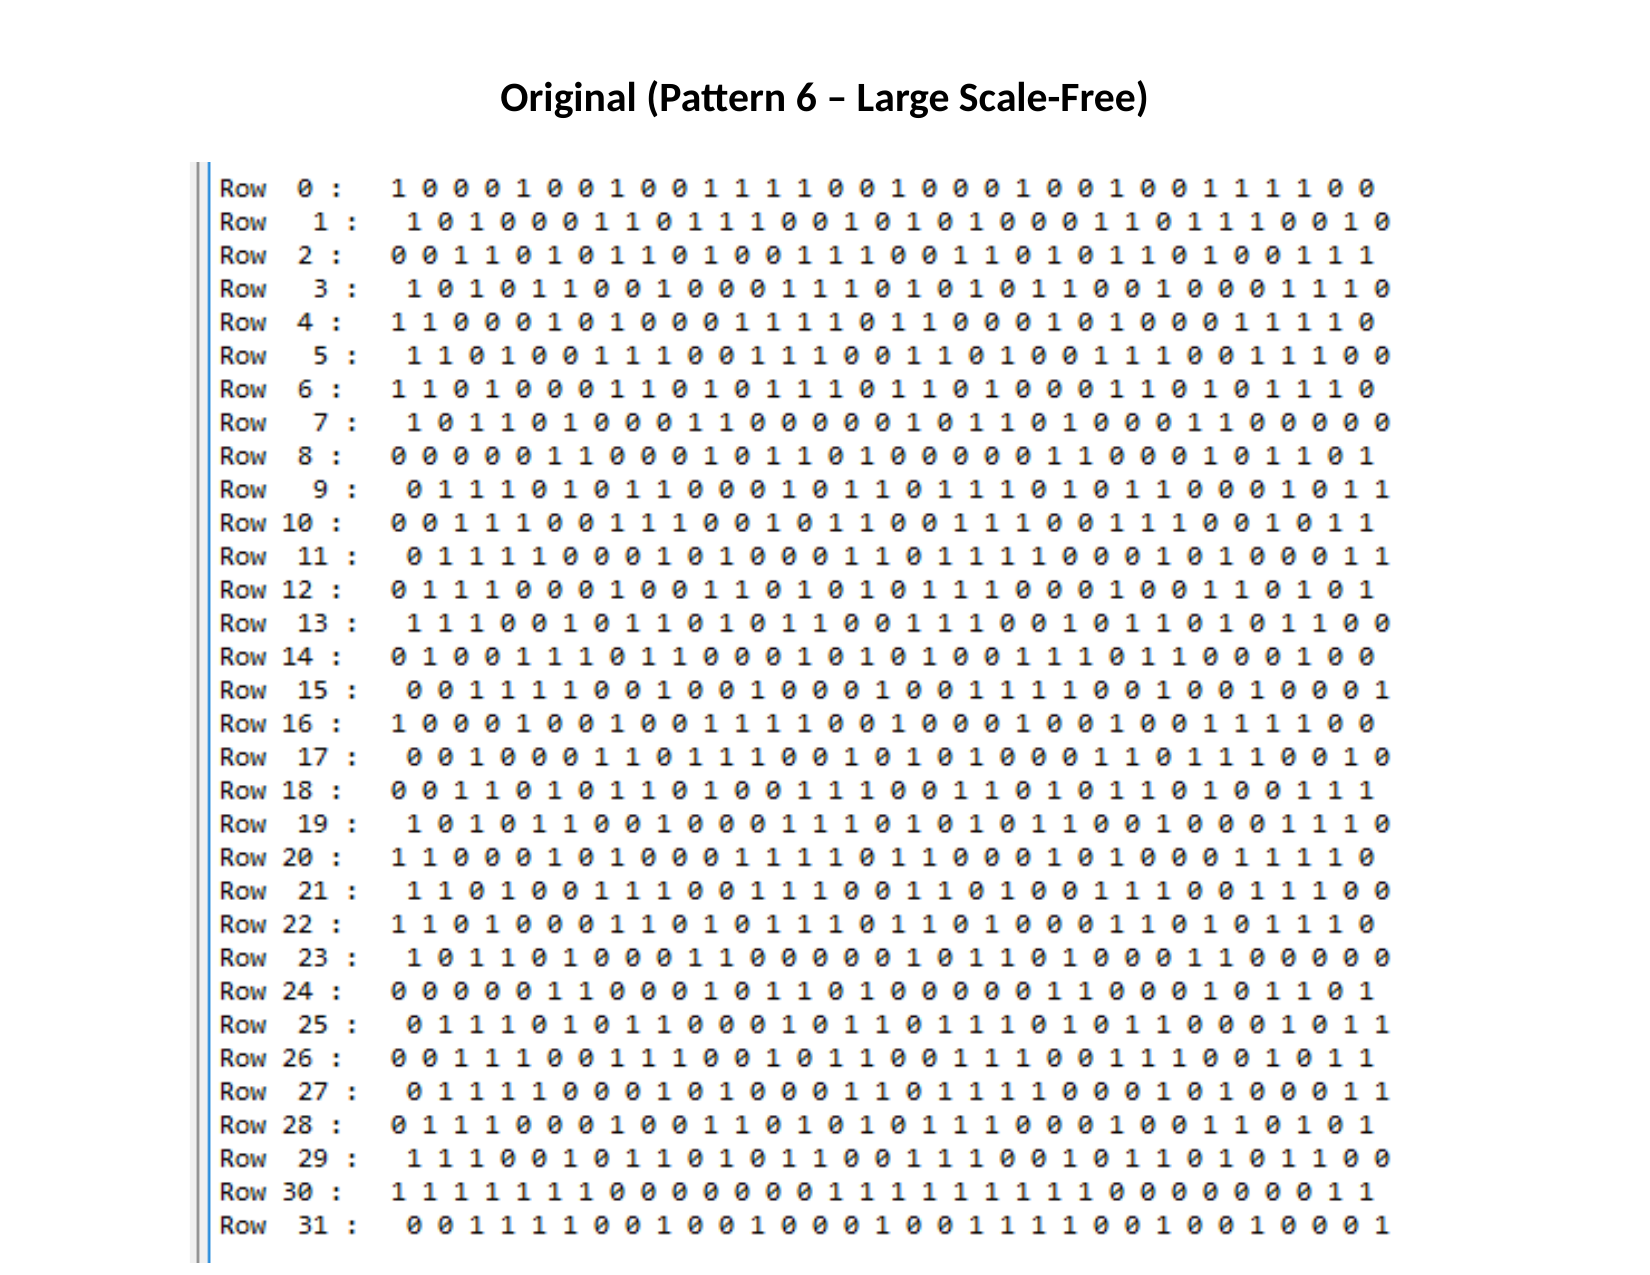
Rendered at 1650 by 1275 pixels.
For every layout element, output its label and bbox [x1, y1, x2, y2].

picture [189, 162, 1461, 1263]
text_box [485, 62, 1165, 128]
